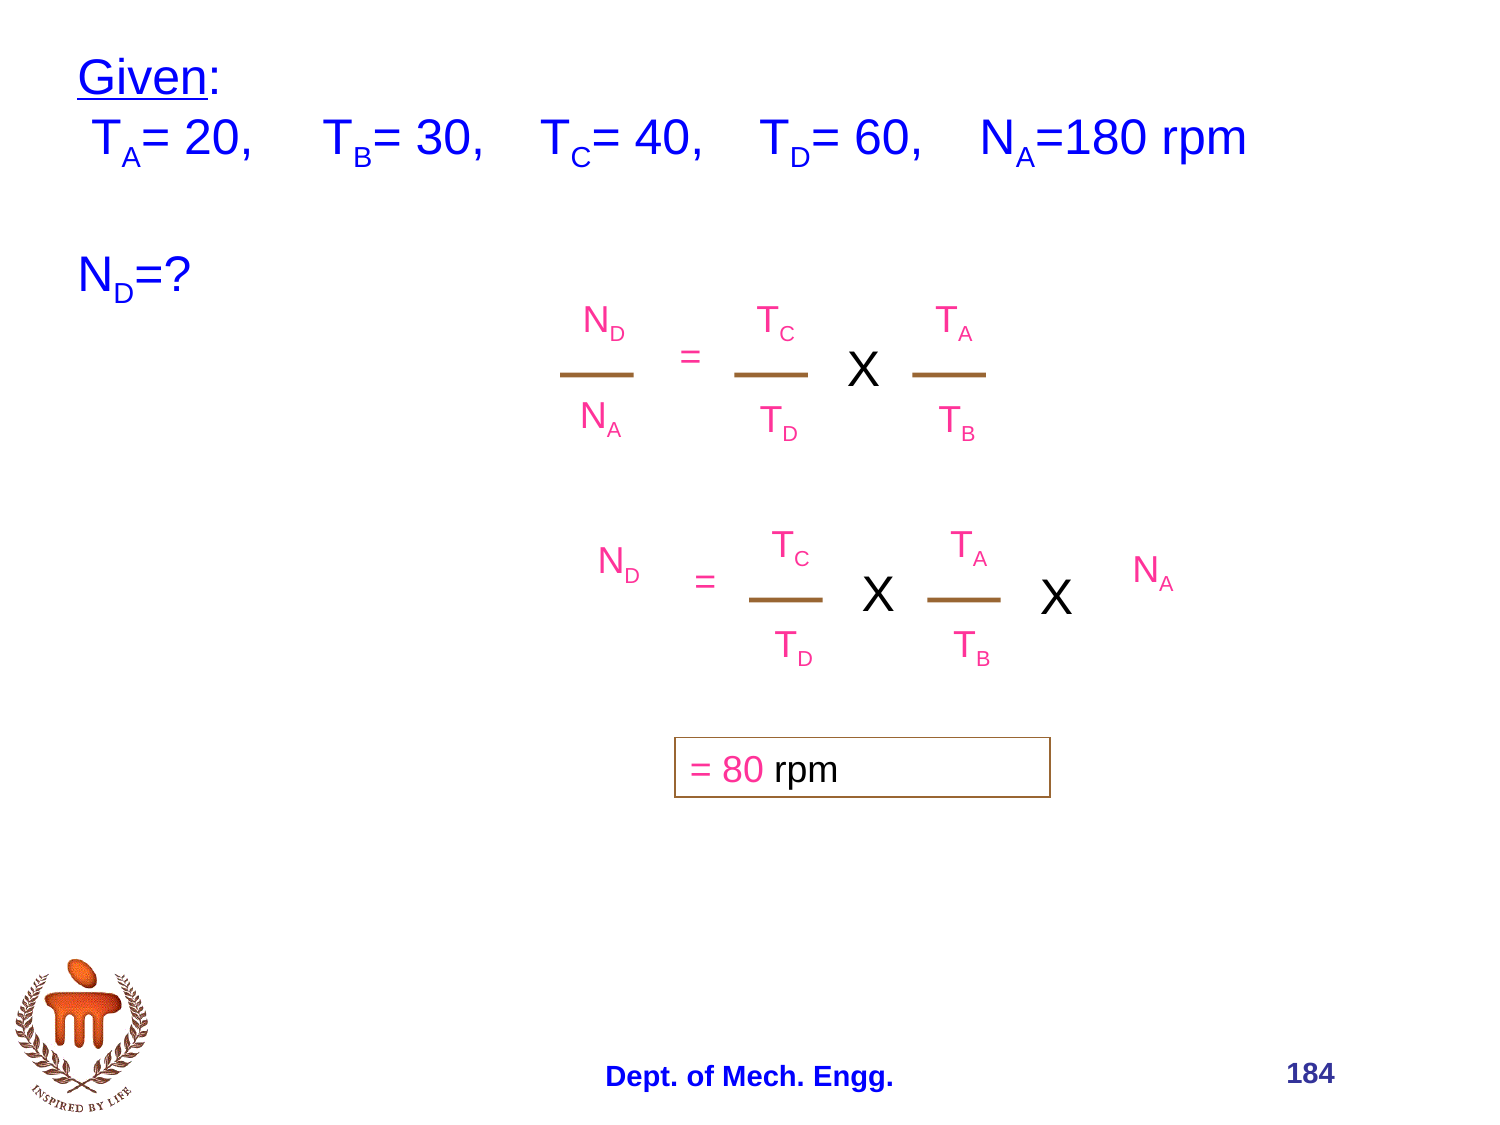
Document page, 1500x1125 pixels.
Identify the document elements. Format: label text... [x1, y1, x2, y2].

text_box = 80 rpm [674, 737, 1050, 798]
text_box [562, 512, 1209, 703]
slide_number 184 [999, 1046, 1351, 1125]
text_box Given: TA= 20, TB= 30, TC= 40, TD= 60, NA=180 rpm ND=? [62, 37, 1388, 317]
picture [0, 952, 157, 1118]
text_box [897, 287, 1014, 478]
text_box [719, 287, 836, 478]
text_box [534, 287, 717, 474]
footer Dept. of Mech. Engg. [512, 1049, 988, 1103]
text_box X [841, 328, 892, 404]
